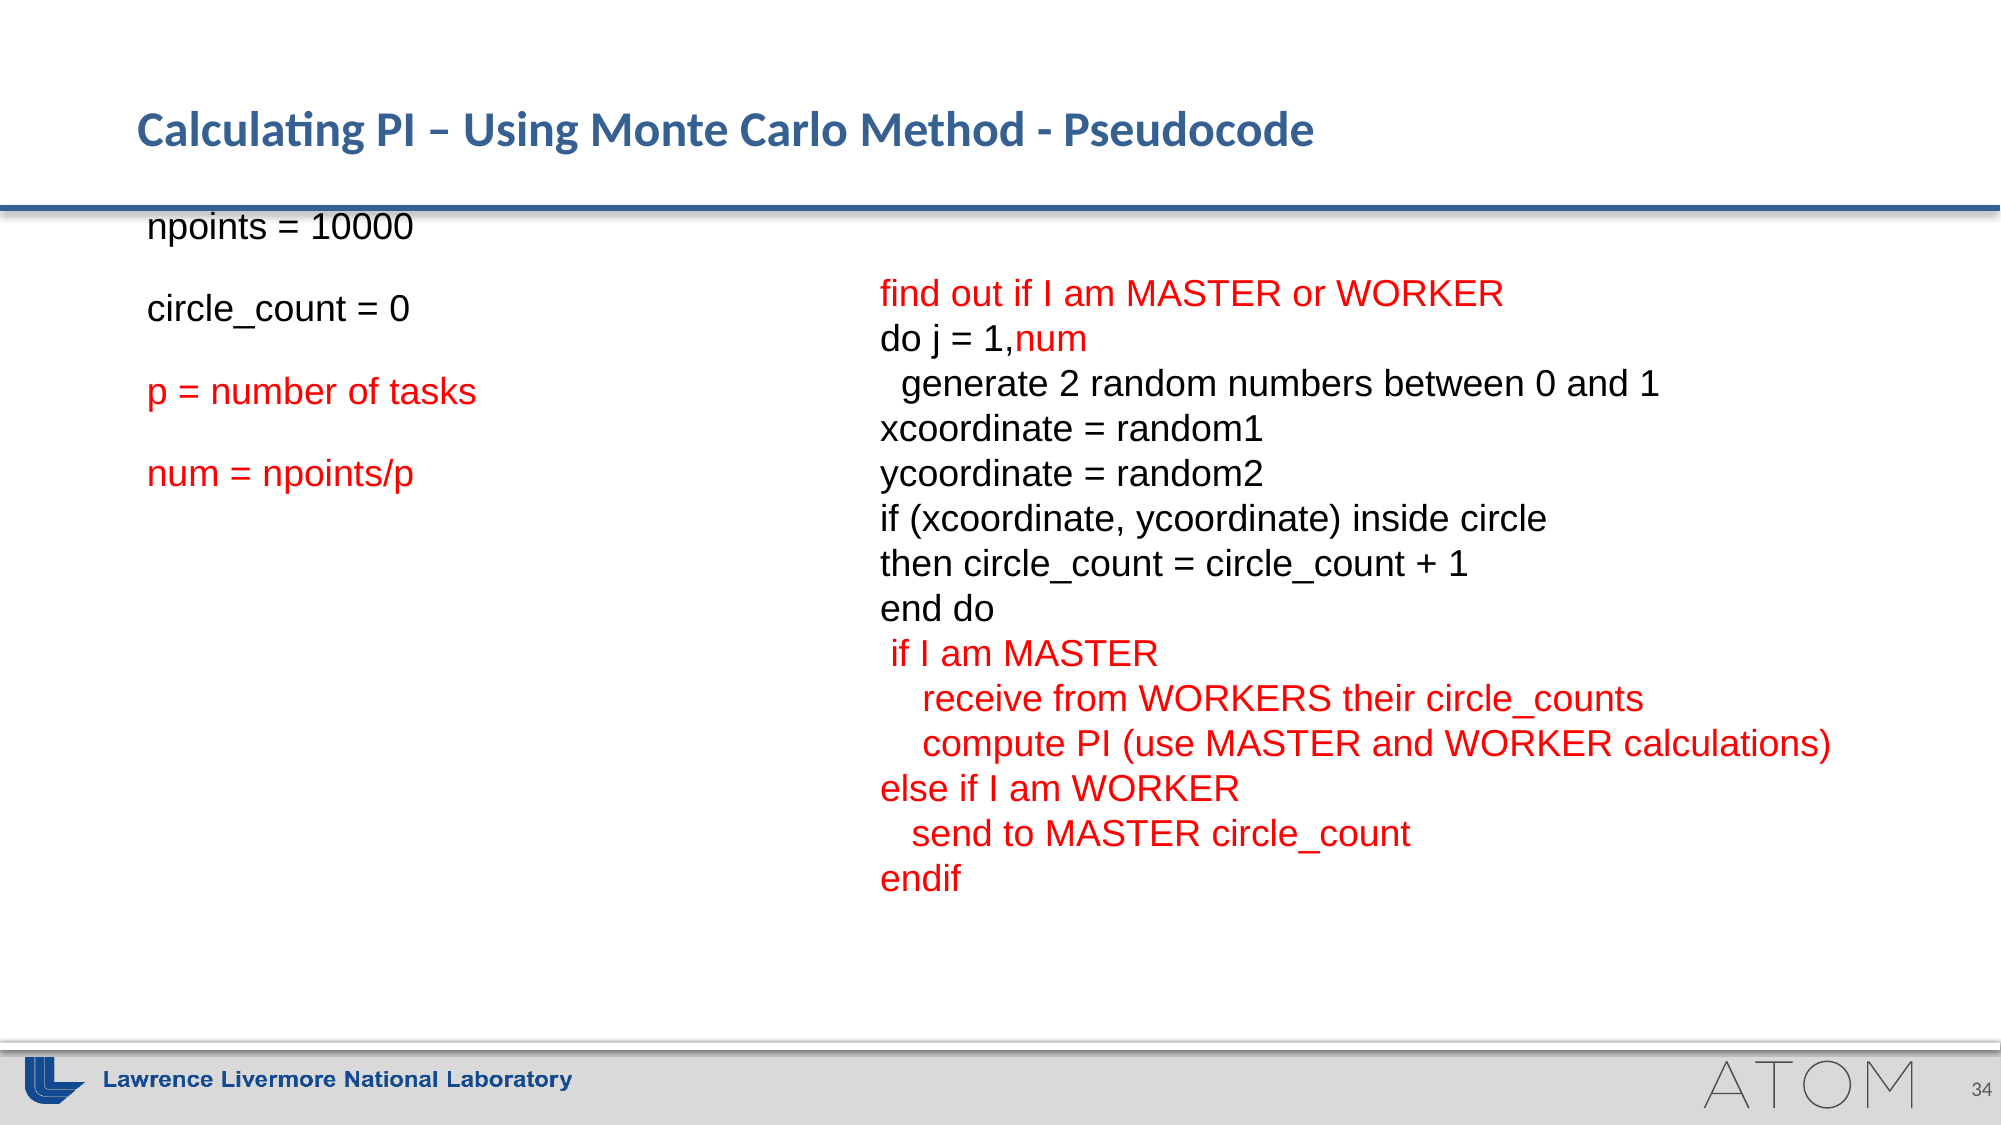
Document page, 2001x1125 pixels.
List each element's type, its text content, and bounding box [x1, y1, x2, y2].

picture [25, 1057, 623, 1104]
list npoints = 10000 circle_count = 0 p = number of tasks num = npoints/p [137, 201, 792, 926]
text_box find out if I am MASTER or WORKER do j = 1,num generate 2 random numbers between 0 and 1 xcoordinate = random1 ycoordinate = random2 if (xcoordinate, ycoordinate) inside circle then circle_count = circle_count + 1 end do if I am MASTER receive from WORKERS their circle_counts compute PI (use MASTER and WORKER calculations) else if I am WORKER send to MASTER circle_count endif [856, 261, 1863, 907]
title Calculating PI – Using Monte Carlo Method - Pseudocode [137, 84, 1863, 177]
